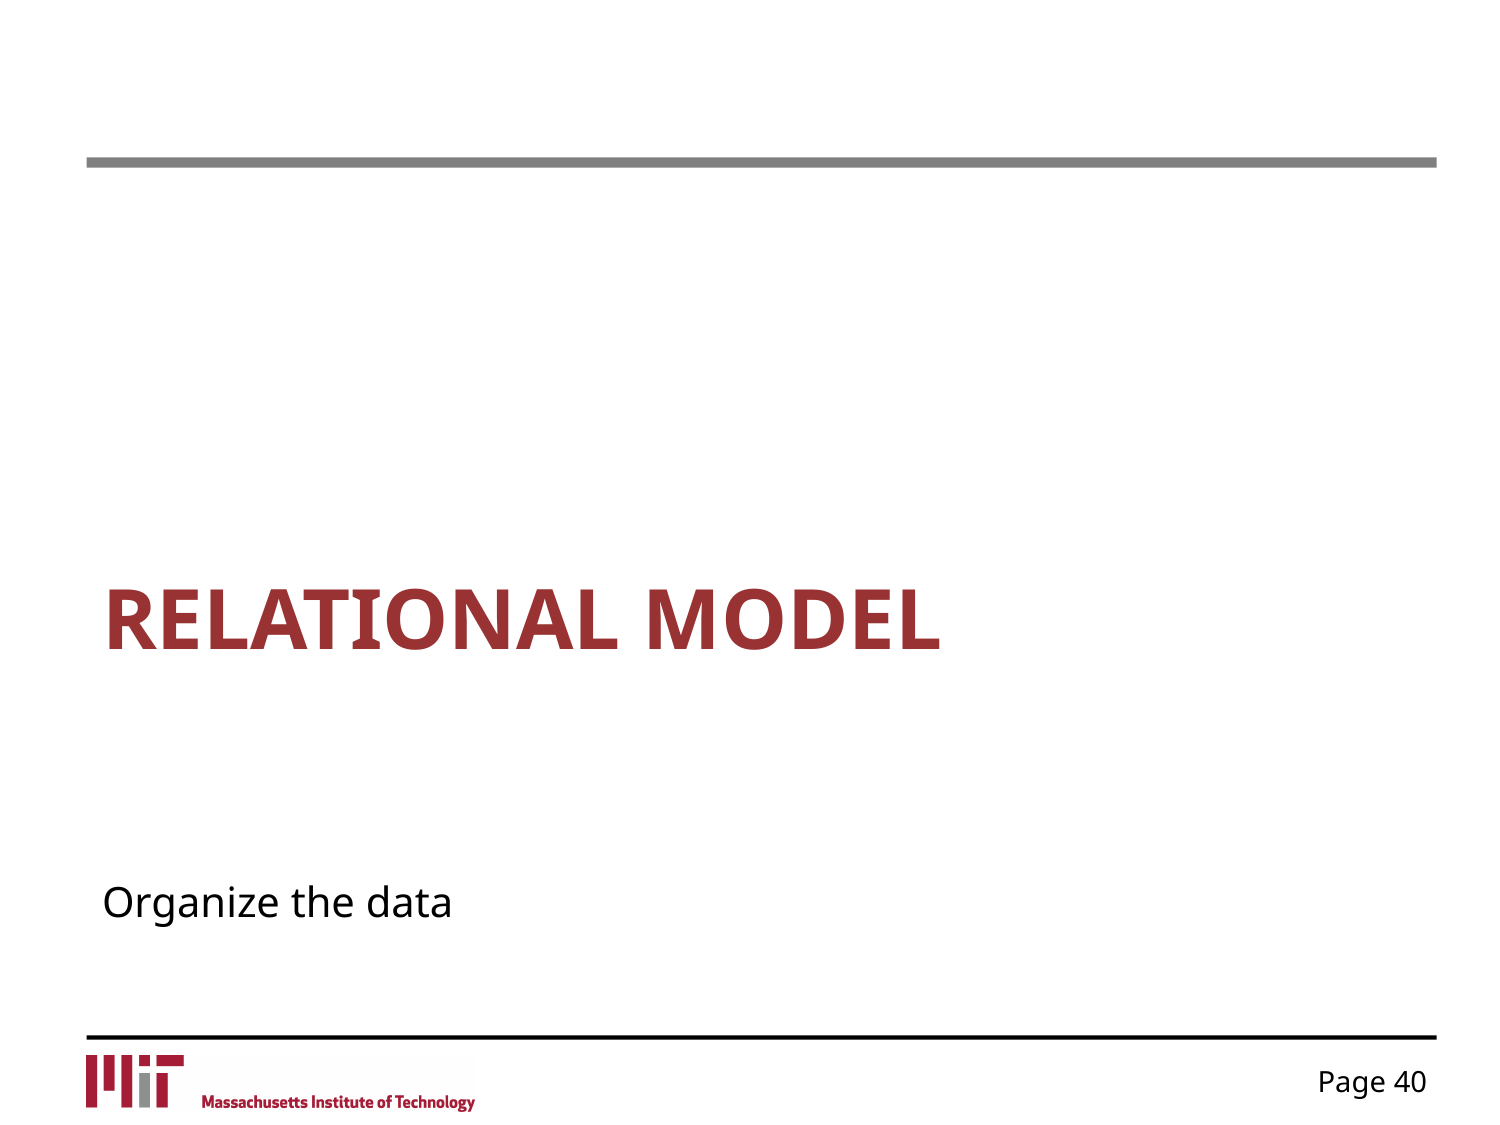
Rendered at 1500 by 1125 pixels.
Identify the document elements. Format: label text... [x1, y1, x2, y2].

slide_number Page 40 [1217, 1055, 1443, 1103]
title Relational model [87, 575, 1362, 798]
list Organize the data [87, 798, 1362, 934]
picture [86, 1055, 475, 1112]
